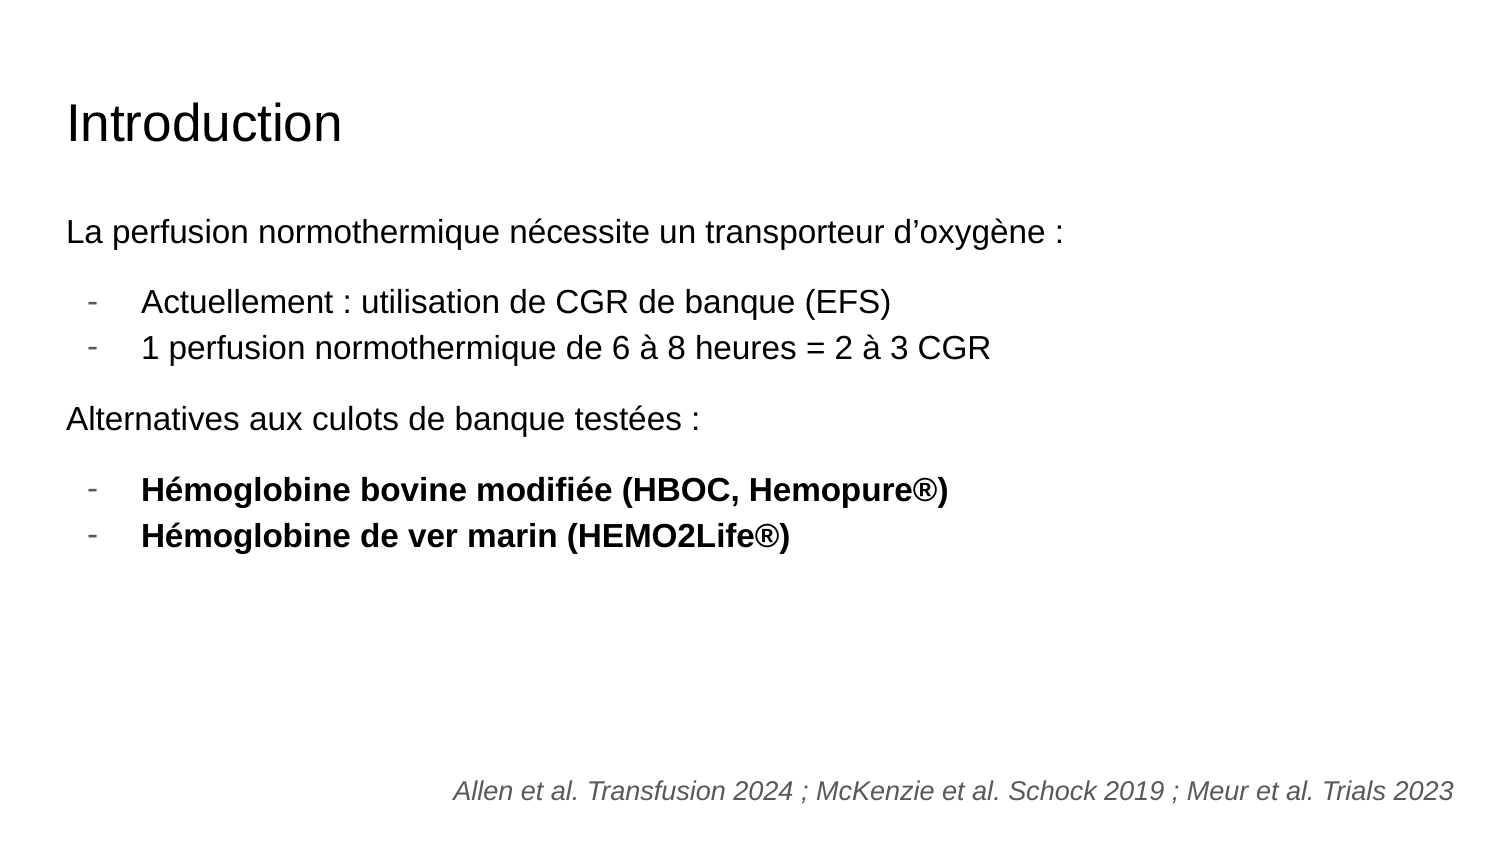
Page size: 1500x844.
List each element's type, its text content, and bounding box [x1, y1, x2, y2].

text_box Allen et al. Transfusion 2024 ; McKenzie et al. Schock 2019 ; Meur et al. Trials 2023 [438, 753, 1500, 822]
title Introduction [51, 72, 1449, 167]
list La perfusion normothermique nécessite un transporteur d’oxygène : Actuellement : utilisation de CGR de banque (EFS) 1 perfusion normothermique de 6 à 8 heures = 2 à 3 CGR Alternatives aux culots de banque testées : Hémoglobine bovine modifiée (HBOC, Hemopure®) Hémoglobine de ver marin (HEMO2Life®) [51, 189, 1489, 817]
